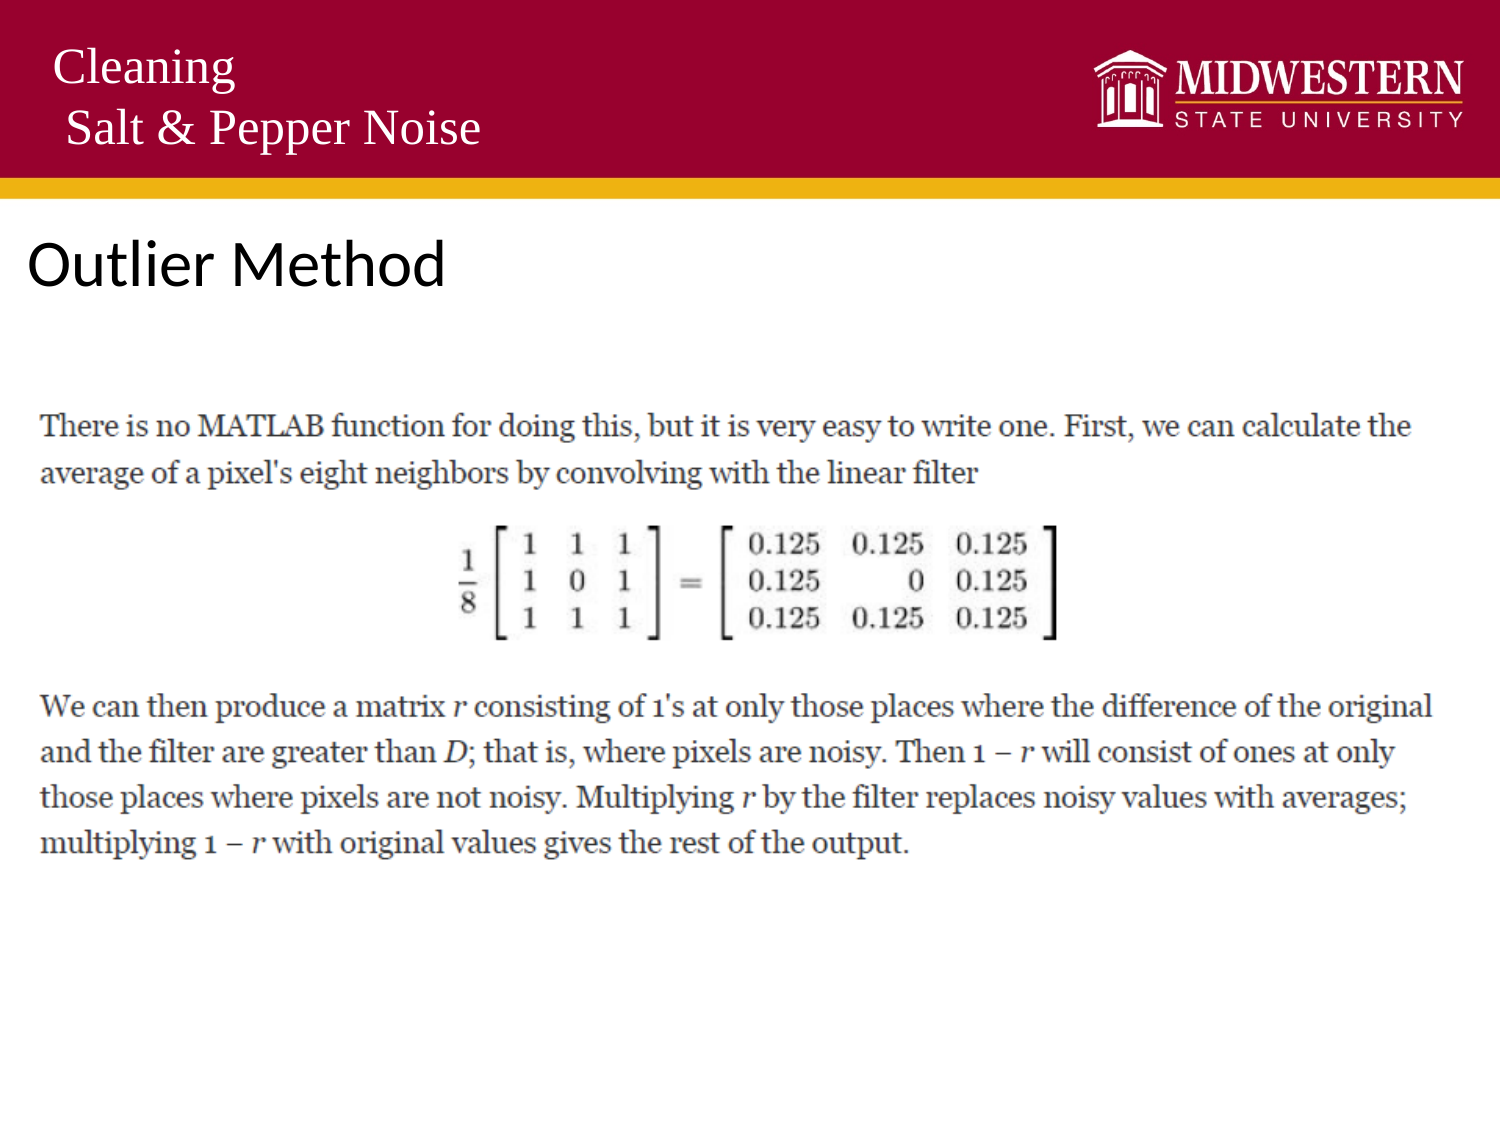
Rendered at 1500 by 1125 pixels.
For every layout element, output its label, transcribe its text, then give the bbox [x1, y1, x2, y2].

picture [0, 0, 1500, 1125]
title Cleaning Salt & Pepper Noise [37, 24, 975, 163]
list Outlier Method [12, 212, 613, 313]
